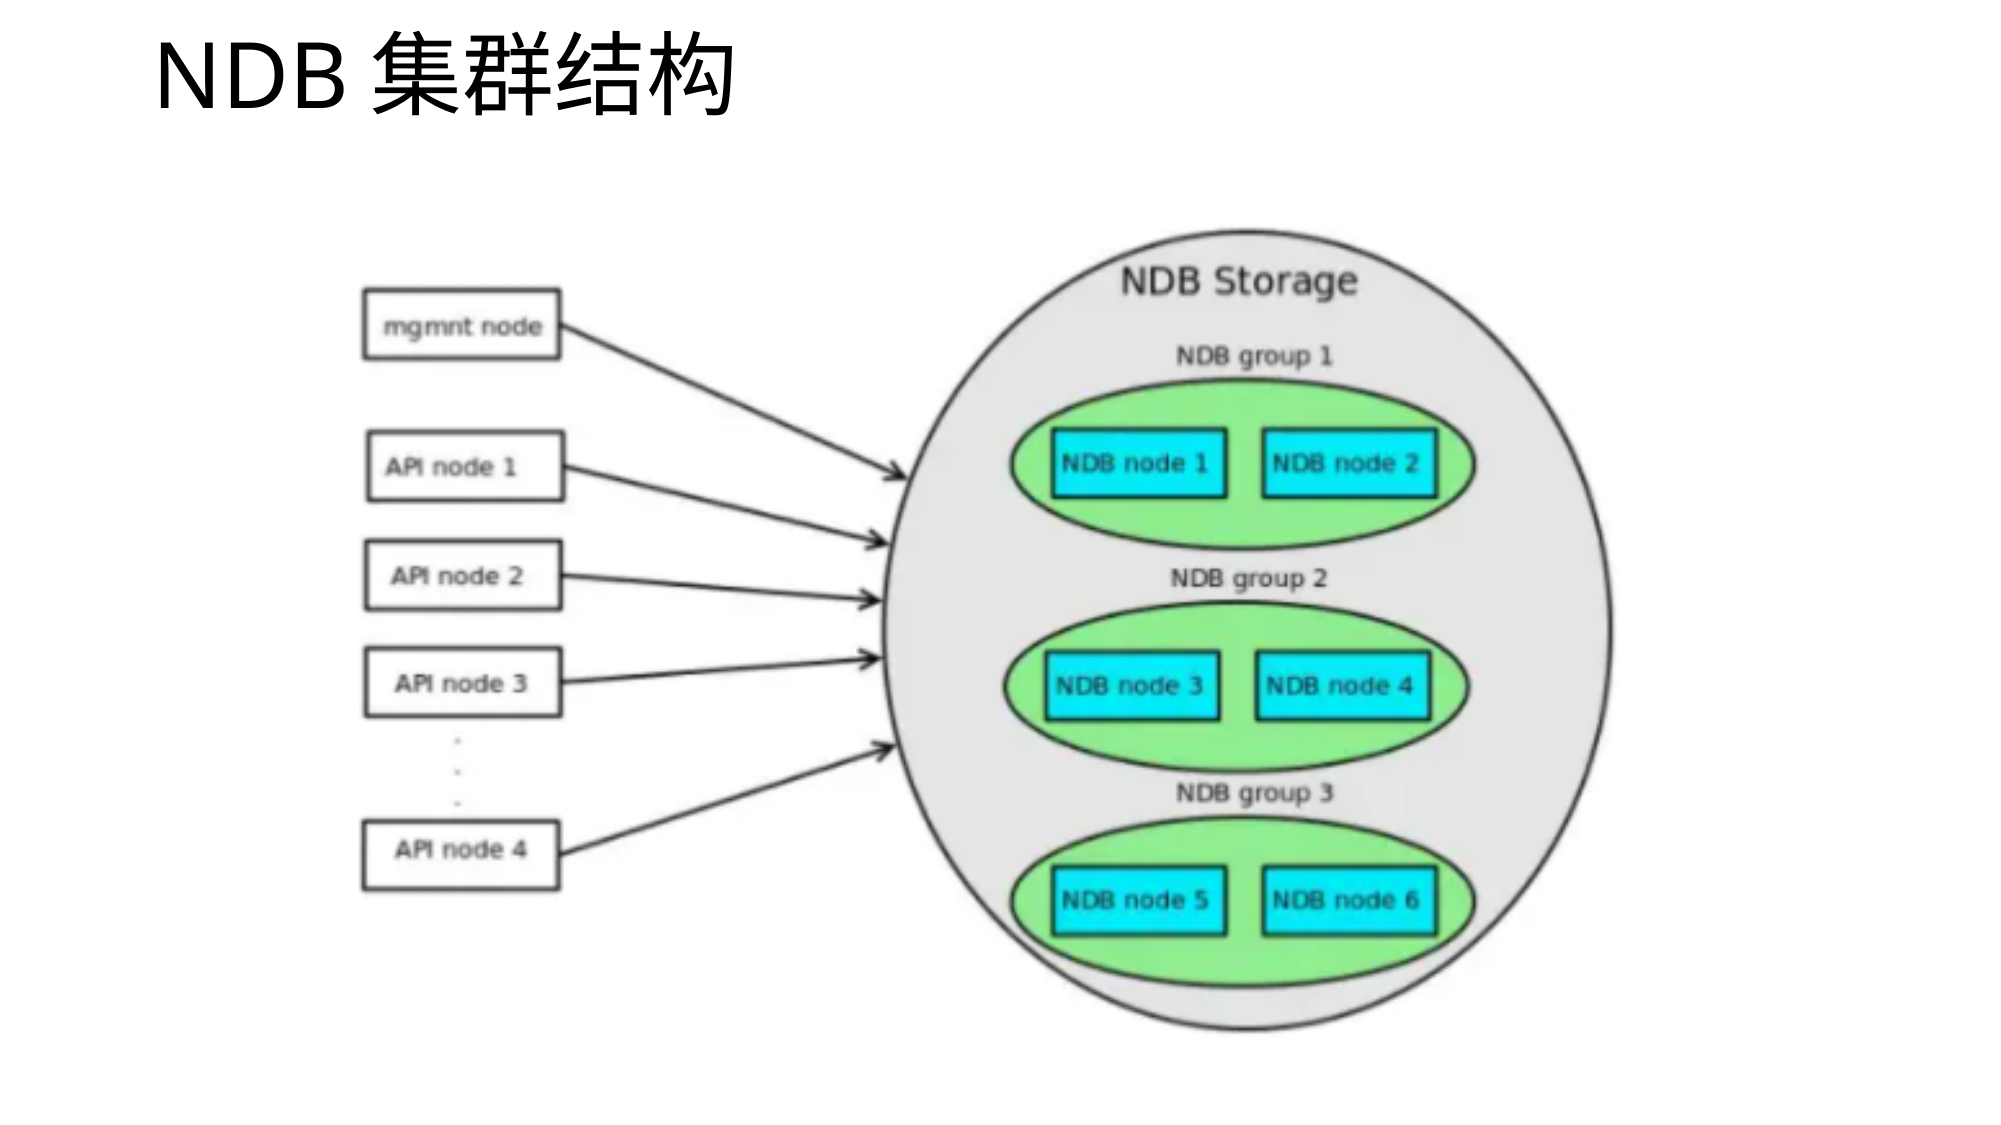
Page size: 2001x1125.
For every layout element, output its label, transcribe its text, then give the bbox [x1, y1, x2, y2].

title NDB集群结构 [137, 0, 1863, 159]
picture [275, 216, 1649, 1057]
